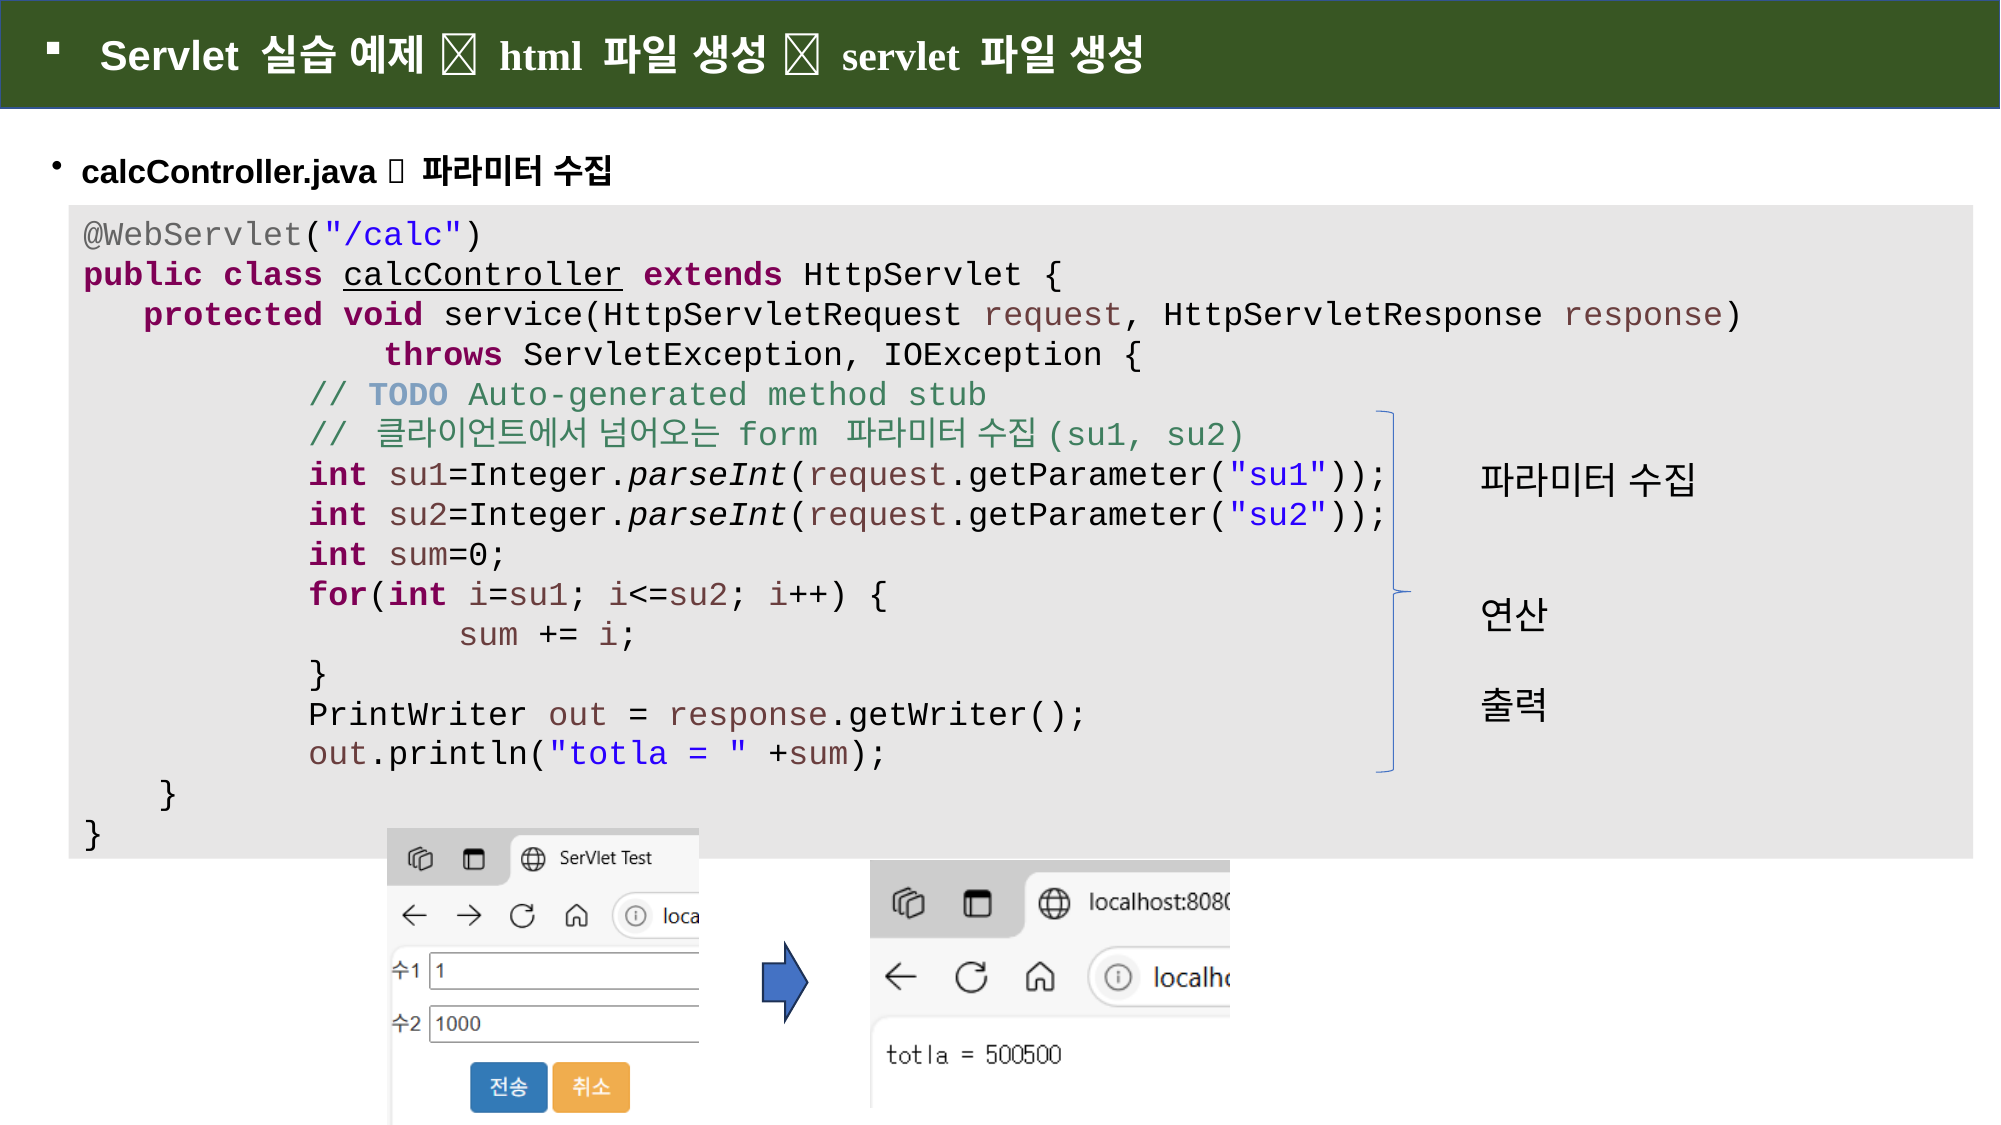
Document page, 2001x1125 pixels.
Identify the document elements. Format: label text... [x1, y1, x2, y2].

picture [387, 828, 699, 1125]
text_box [761, 940, 809, 1025]
text_box @WebServlet("/calc") public class calcController extends HttpServlet { protected void service(HttpServletRequest request, HttpServletResponse response) throws ServletException, IOException { // TODO Auto-generated method stub // 클라이언트에서 넘어오는 form 파라미터 수집(su1, su2) int su1=Integer.parseInt(request.getParameter("su1")); int su2=Integer.parseInt(request.getParameter("su2")); int sum=0; for(int i=su1; i<=su2; i++) { sum += i; } PrintWriter out = response.getWriter(); out.println("totla = " +sum); } } [68, 205, 1974, 859]
text_box [1375, 410, 1412, 773]
picture [870, 860, 1230, 1108]
text_box calcController.java  파라미터 수집 [36, 122, 1942, 198]
text_box Servlet 실습 예제  html 파일 생성  servlet 파일 생성 [0, 0, 2000, 109]
text_box 파라미터 수집 연산 출력 [1465, 449, 1713, 735]
